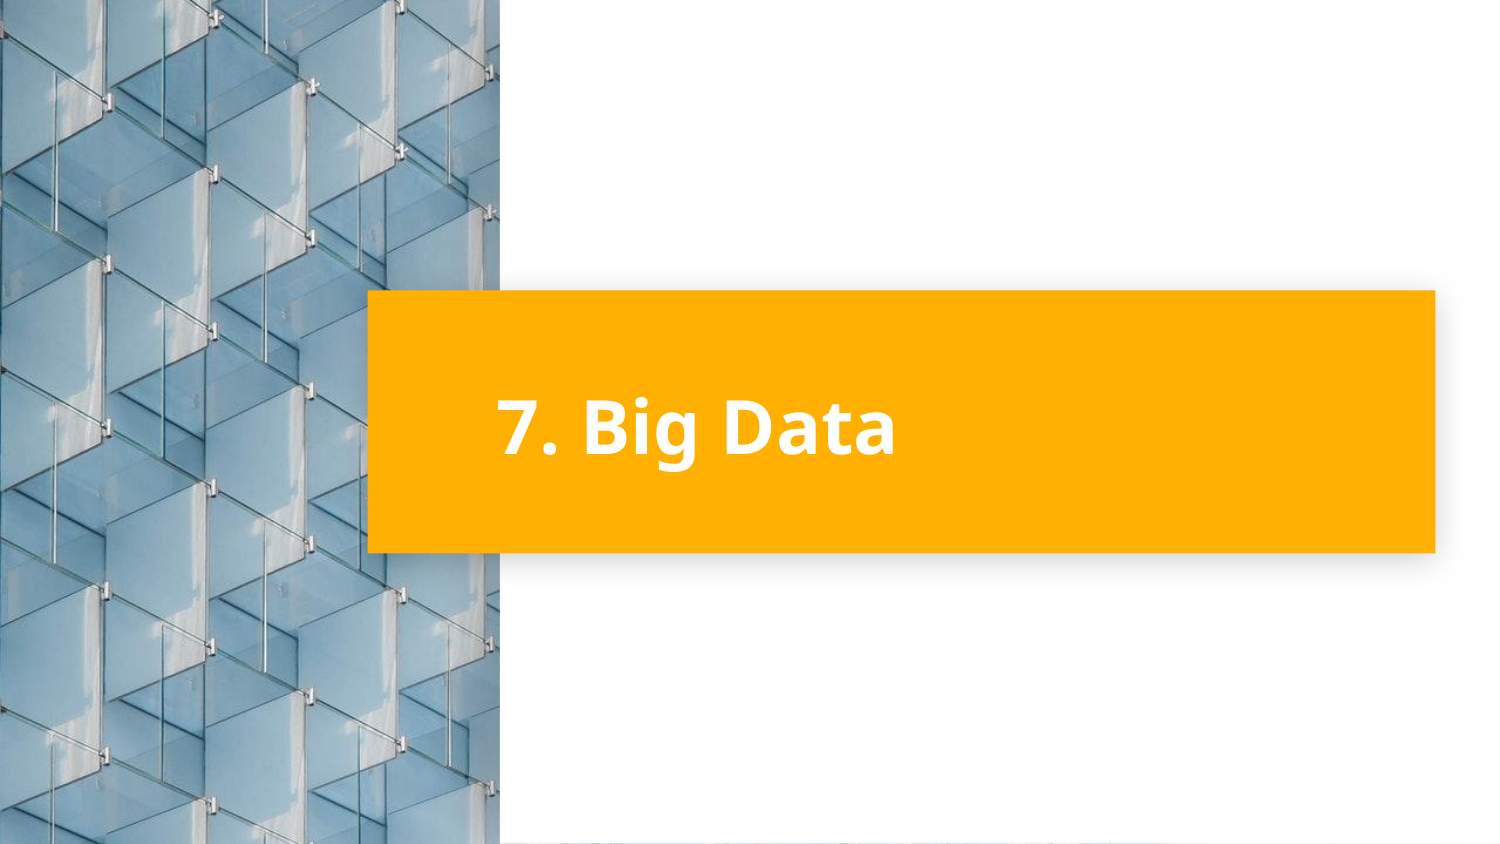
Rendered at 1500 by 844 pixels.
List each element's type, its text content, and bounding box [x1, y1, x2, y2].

picture [0, 0, 499, 844]
title 7. Big Data [481, 302, 1436, 485]
